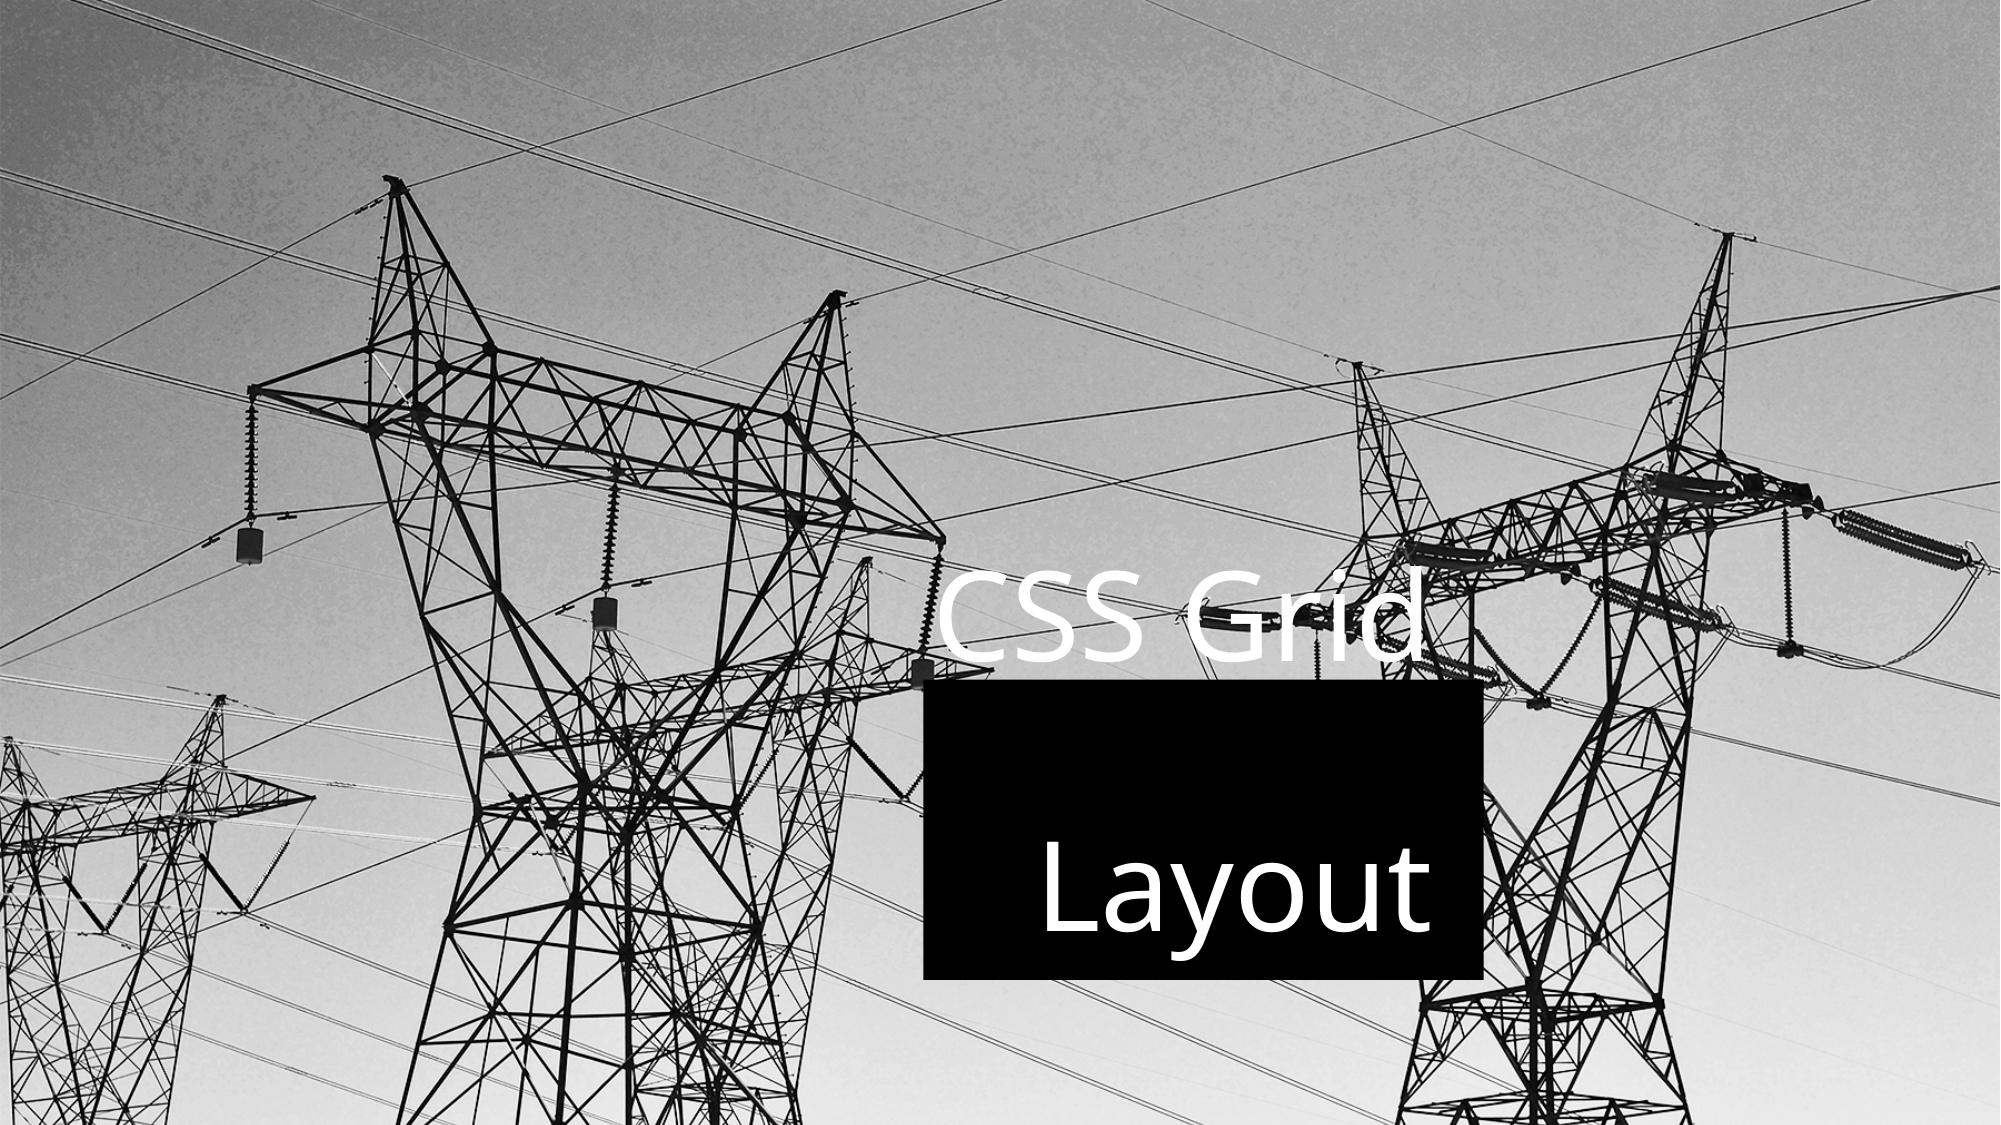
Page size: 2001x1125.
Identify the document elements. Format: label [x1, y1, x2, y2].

text_box [0, 0, 2000, 1125]
